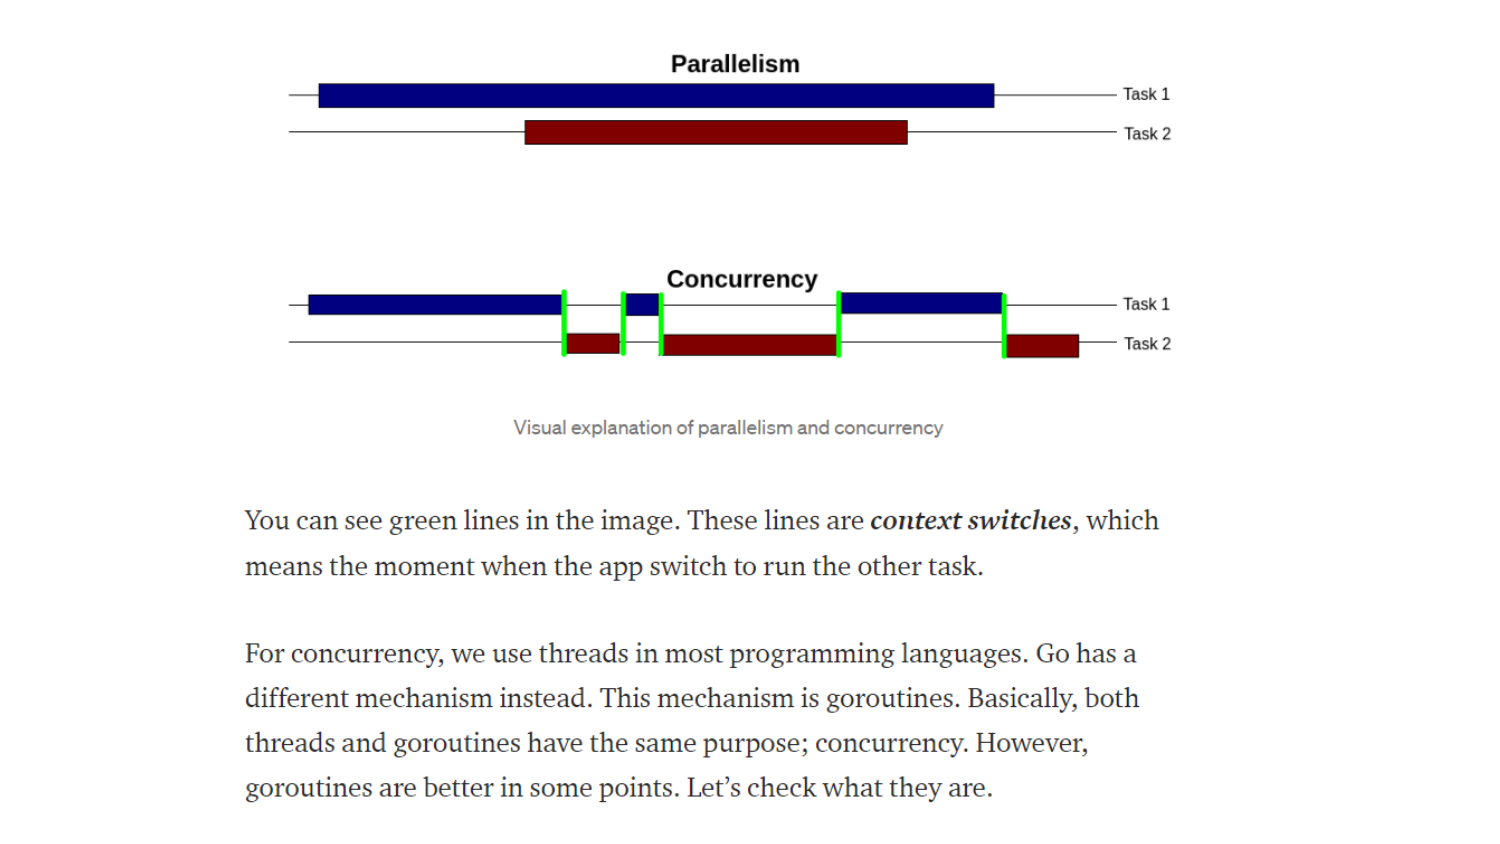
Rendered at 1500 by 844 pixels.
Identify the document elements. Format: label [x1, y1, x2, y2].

picture [187, 24, 1317, 819]
